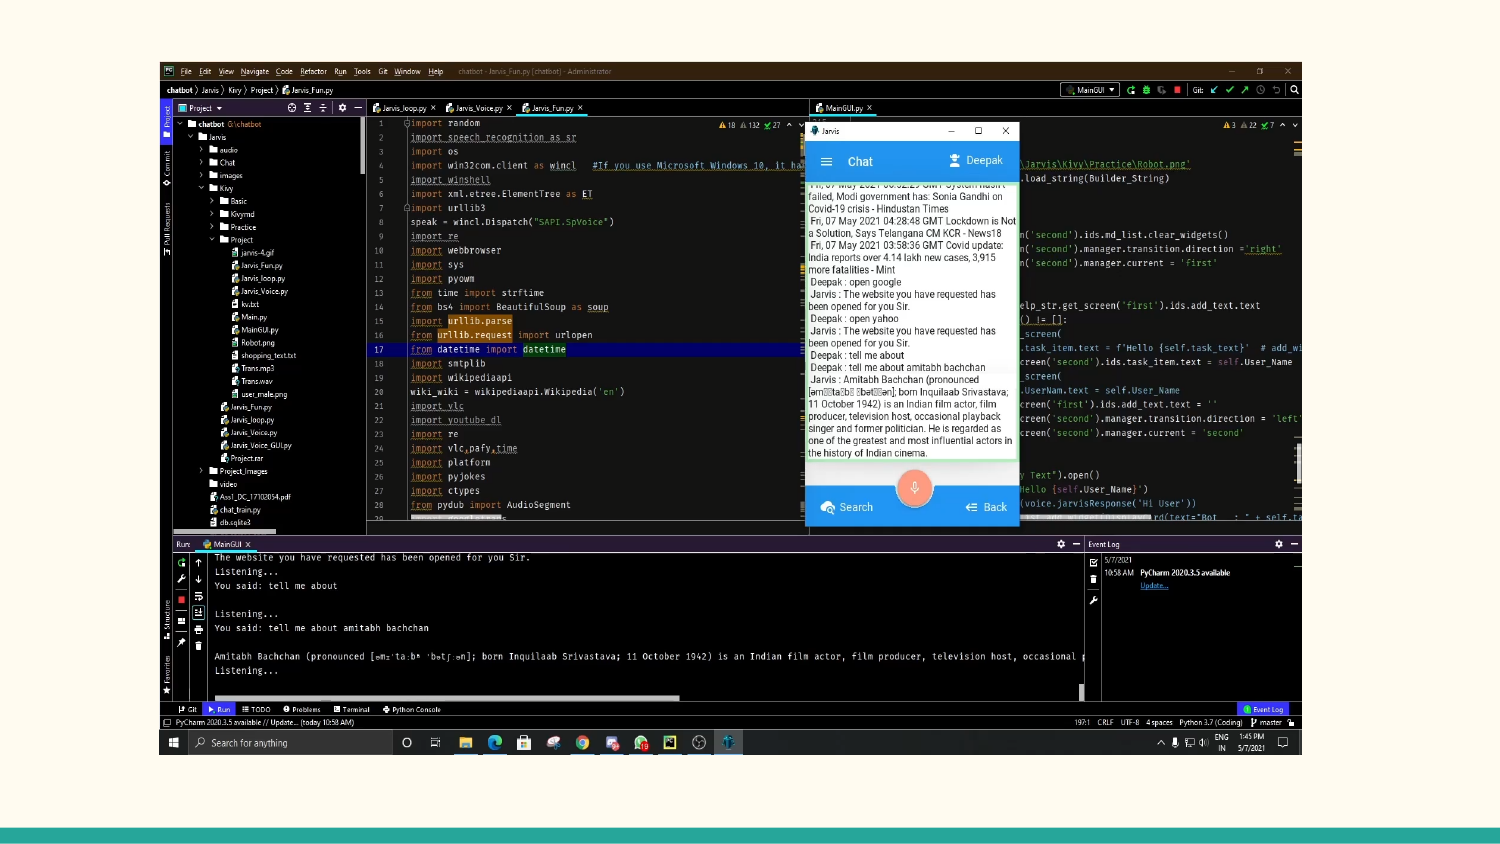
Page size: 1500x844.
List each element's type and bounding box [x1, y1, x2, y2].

picture [158, 60, 1302, 755]
